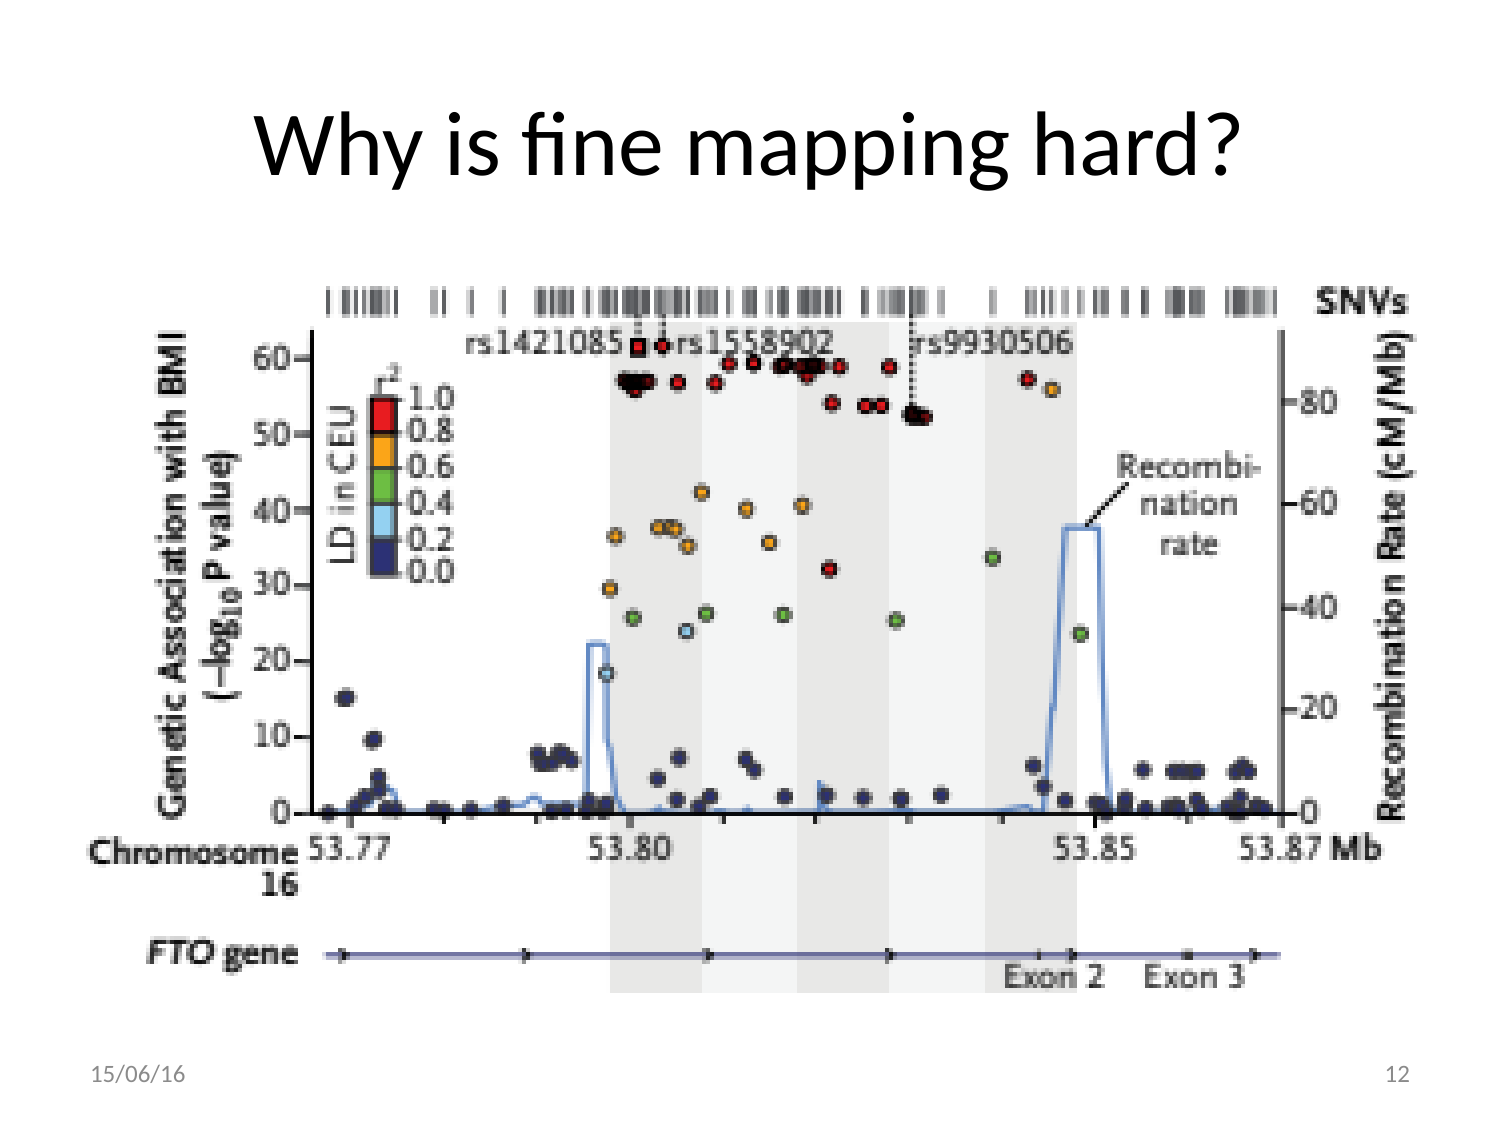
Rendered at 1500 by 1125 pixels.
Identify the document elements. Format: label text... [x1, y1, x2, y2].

title Why is fine mapping hard? [75, 45, 1425, 233]
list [74, 262, 1426, 1006]
